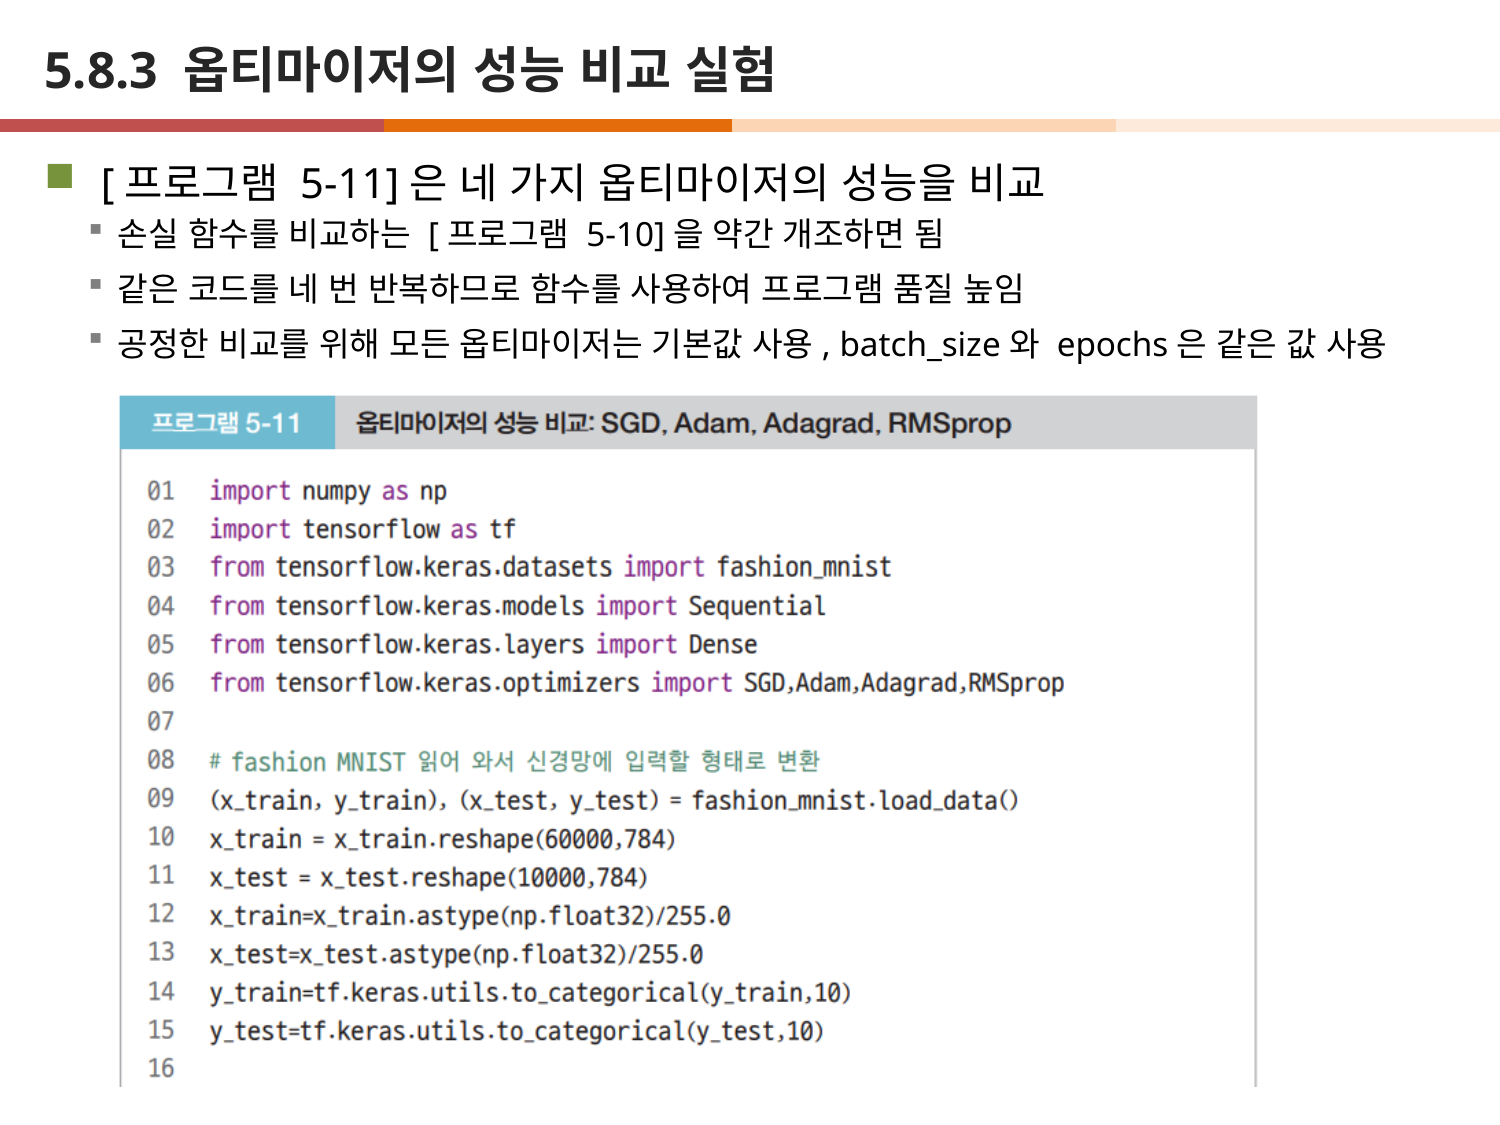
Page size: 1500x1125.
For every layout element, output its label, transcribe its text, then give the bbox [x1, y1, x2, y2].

title 5.8.3 옵티마이저의 성능 비교 실험 [29, 23, 1270, 114]
list [프로그램 5-11]은 네 가지 옵티마이저의 성능을 비교 손실 함수를 비교하는 [프로그램 5-10]을 약간 개조하면 됨 같은 코드를 네 번 반복하므로 함수를 사용하여 프로그램 품질 높임 공정한 비교를 위해 모든 옵티마이저는 기본값 사용, batch_size와 epochs은 같은 값 사용 [29, 148, 1471, 1083]
picture [113, 388, 1267, 1088]
